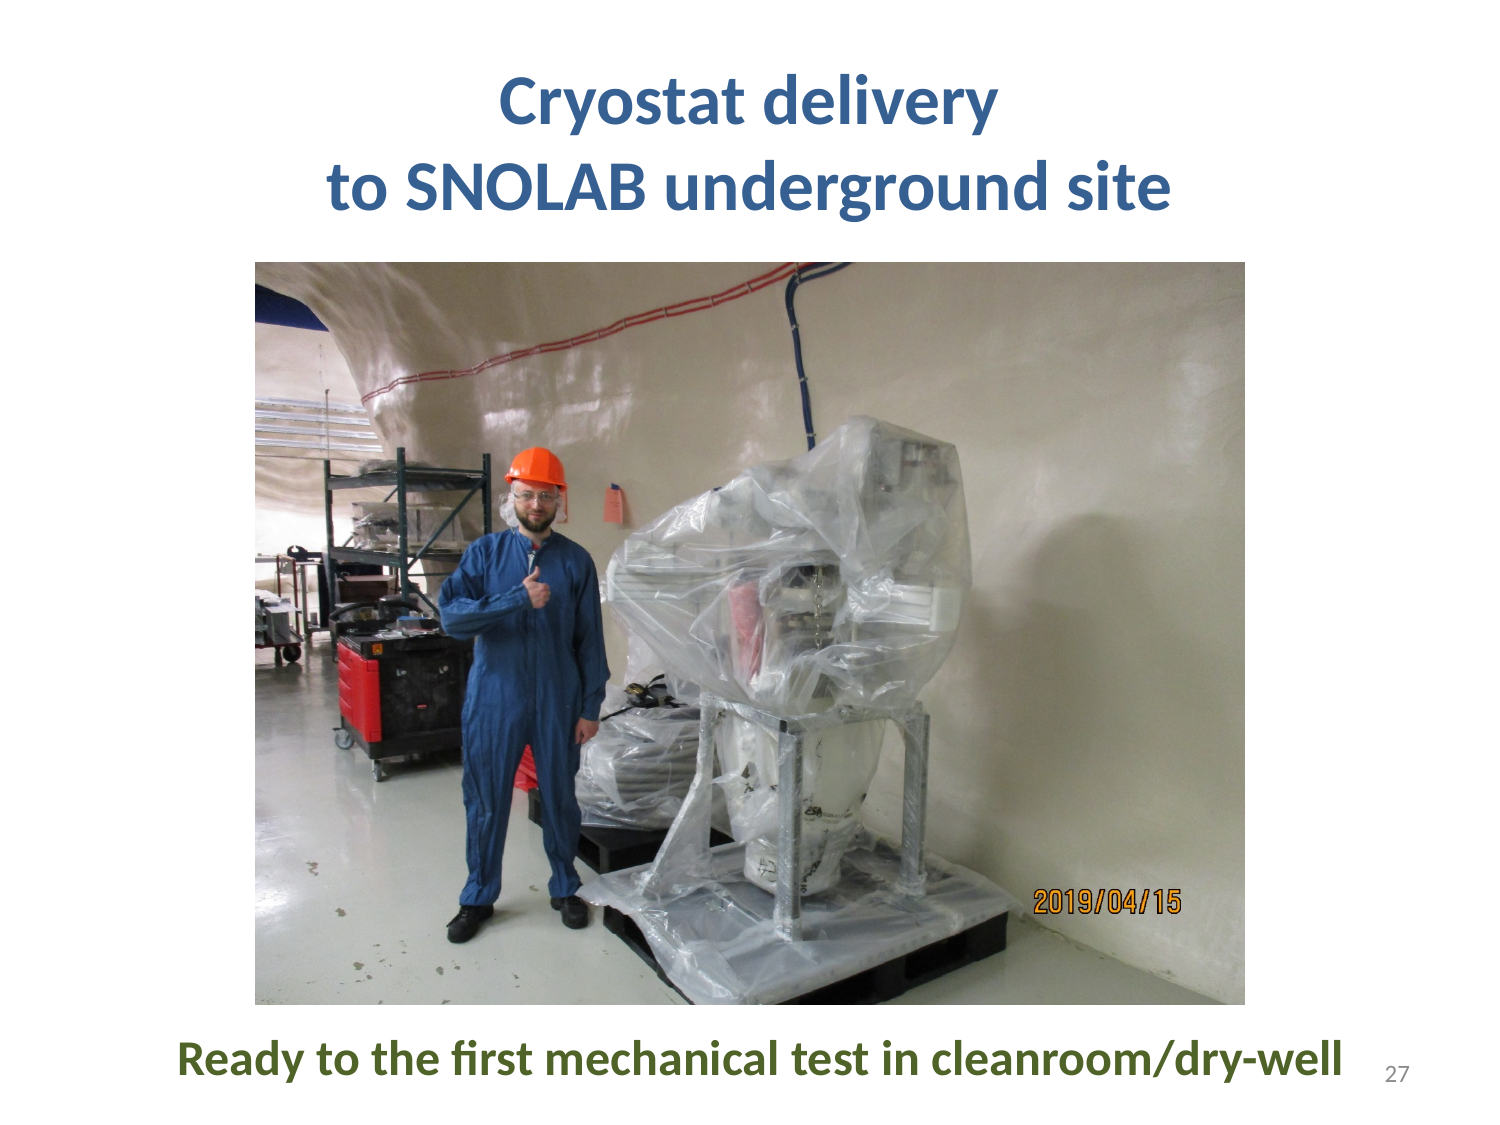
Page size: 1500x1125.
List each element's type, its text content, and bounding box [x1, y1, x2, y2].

slide_number 27 [1074, 1042, 1425, 1103]
title Cryostat delivery to SNOLAB underground site [75, 45, 1425, 233]
text_box Ready to the first mechanical test in cleanroom/dry-well [162, 1018, 1360, 1093]
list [254, 262, 1246, 1006]
